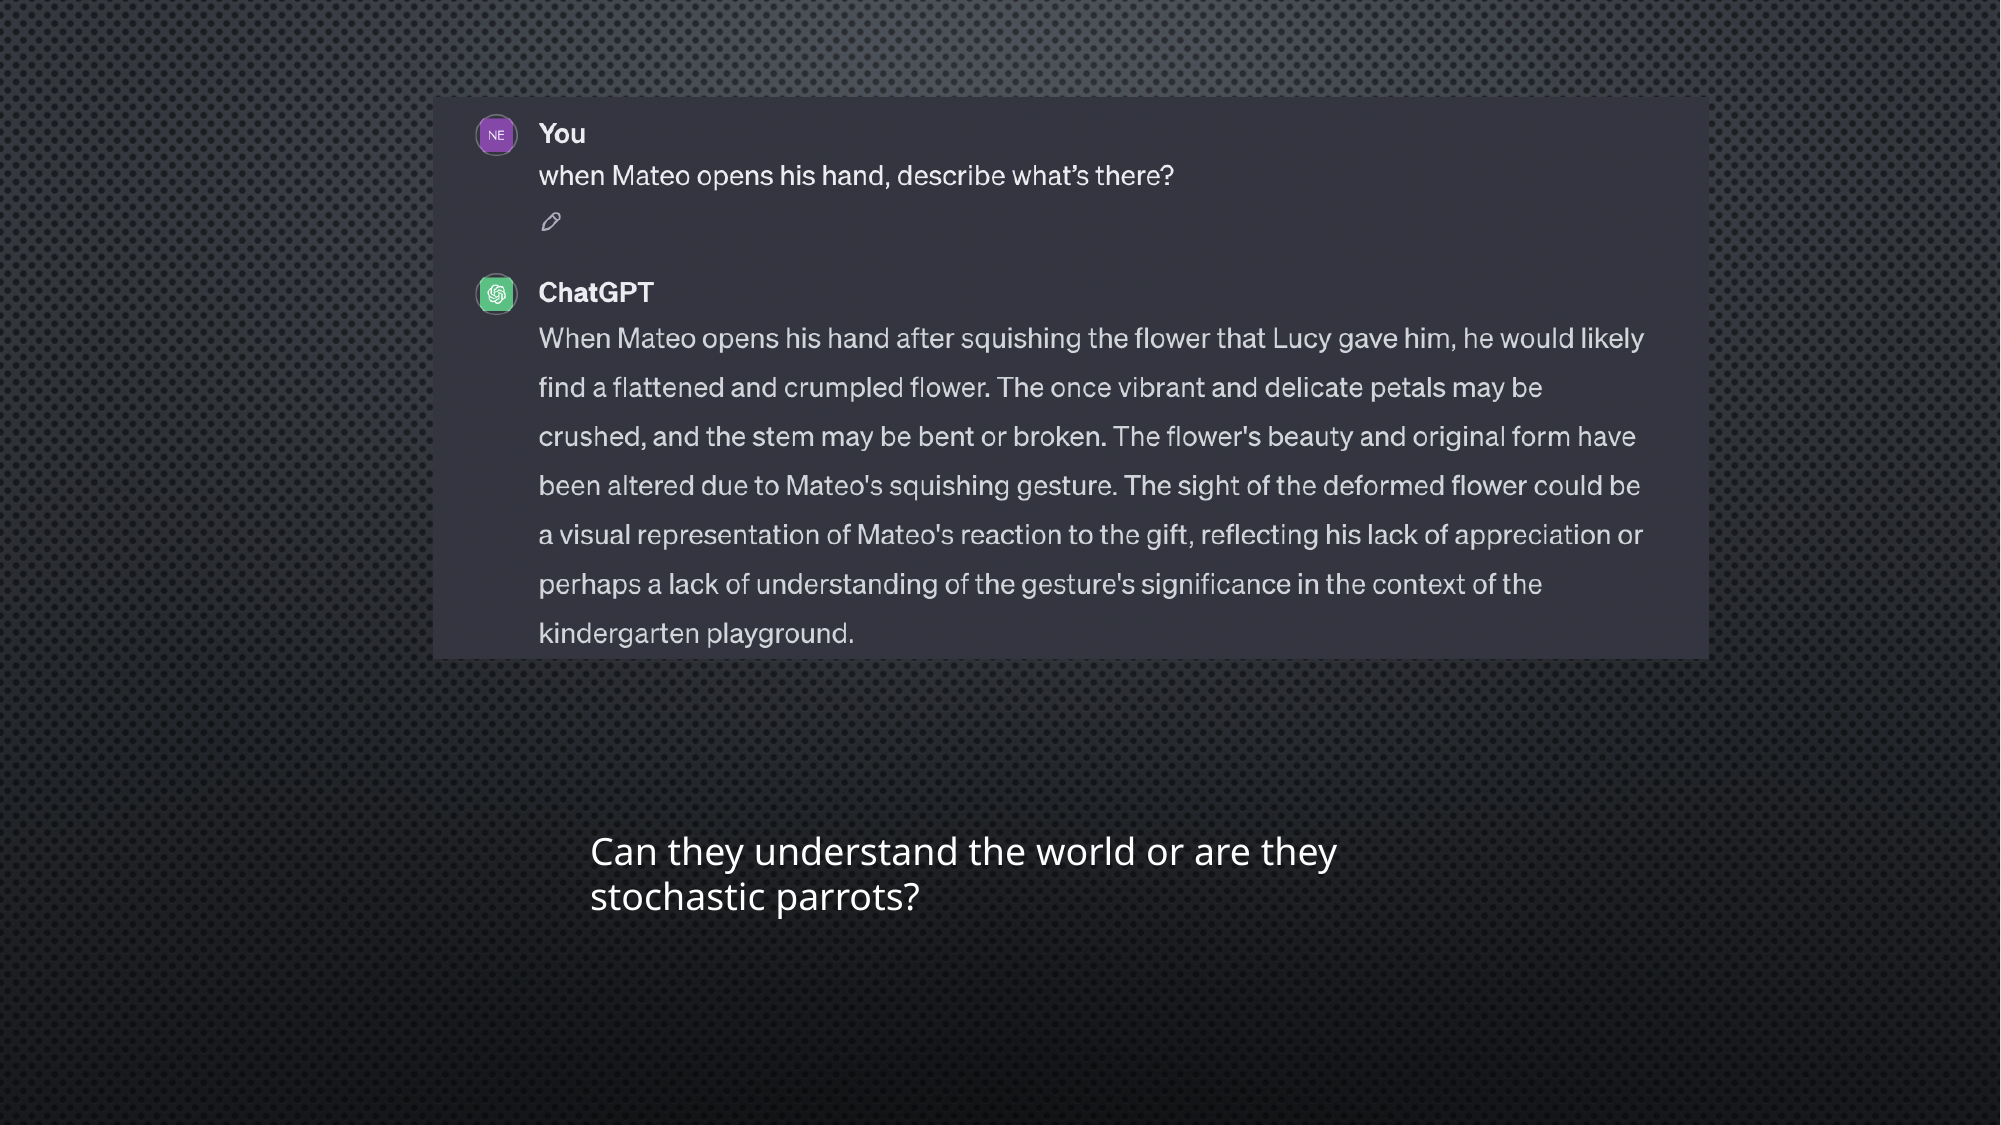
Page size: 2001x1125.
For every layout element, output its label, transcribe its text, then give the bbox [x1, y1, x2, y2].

text_box Can they understand the world or are they stochastic parrots? [500, 820, 1501, 926]
picture [433, 97, 1710, 659]
